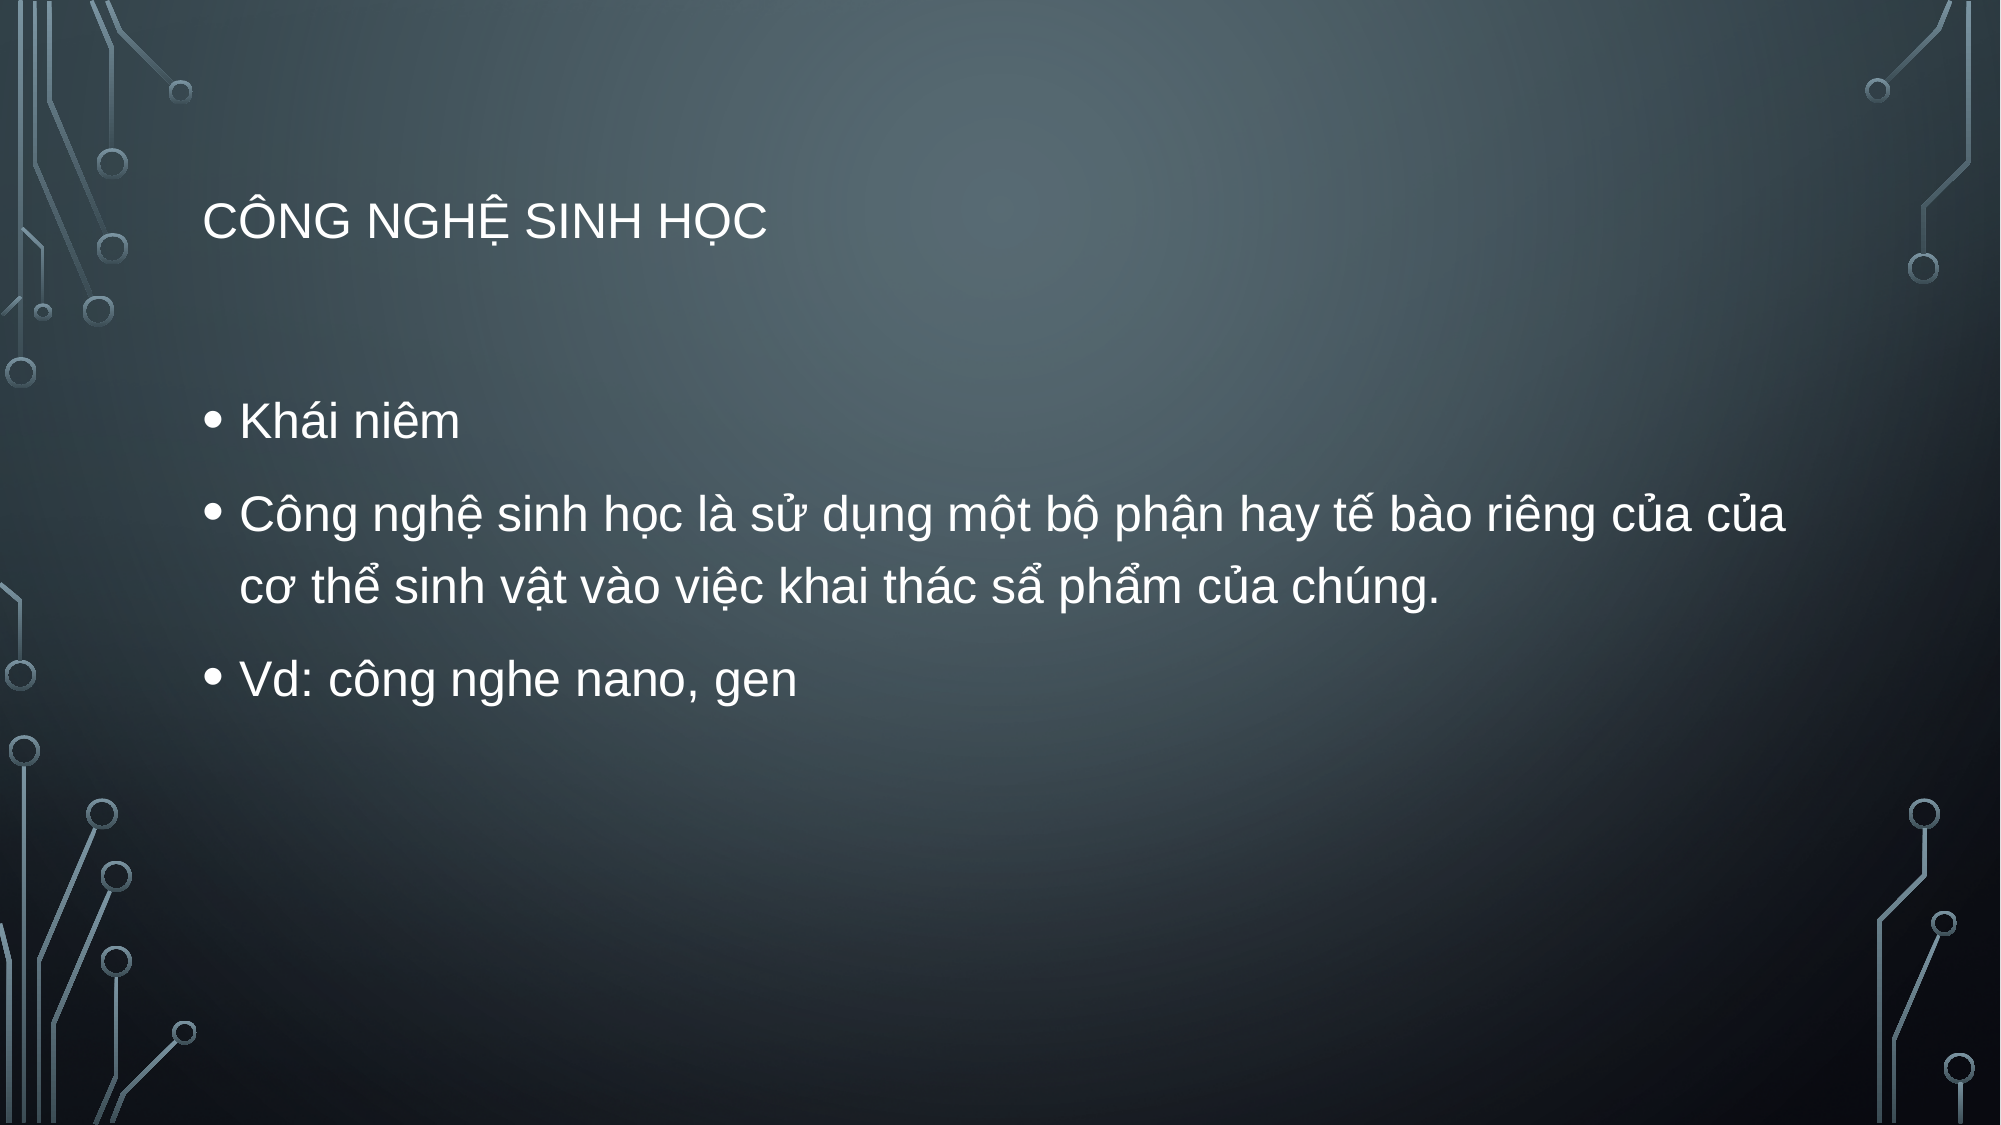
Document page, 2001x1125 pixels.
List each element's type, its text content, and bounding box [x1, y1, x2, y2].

title công nghệ sinh học [187, 101, 1813, 344]
list Khái niêm Công nghệ sinh học là sử dụng một bộ phận hay tế bào riêng của của cơ thể sinh vật vào việc khai thác sẩ phẩm của chúng. Vd: công nghe nano, gen [187, 369, 1813, 950]
